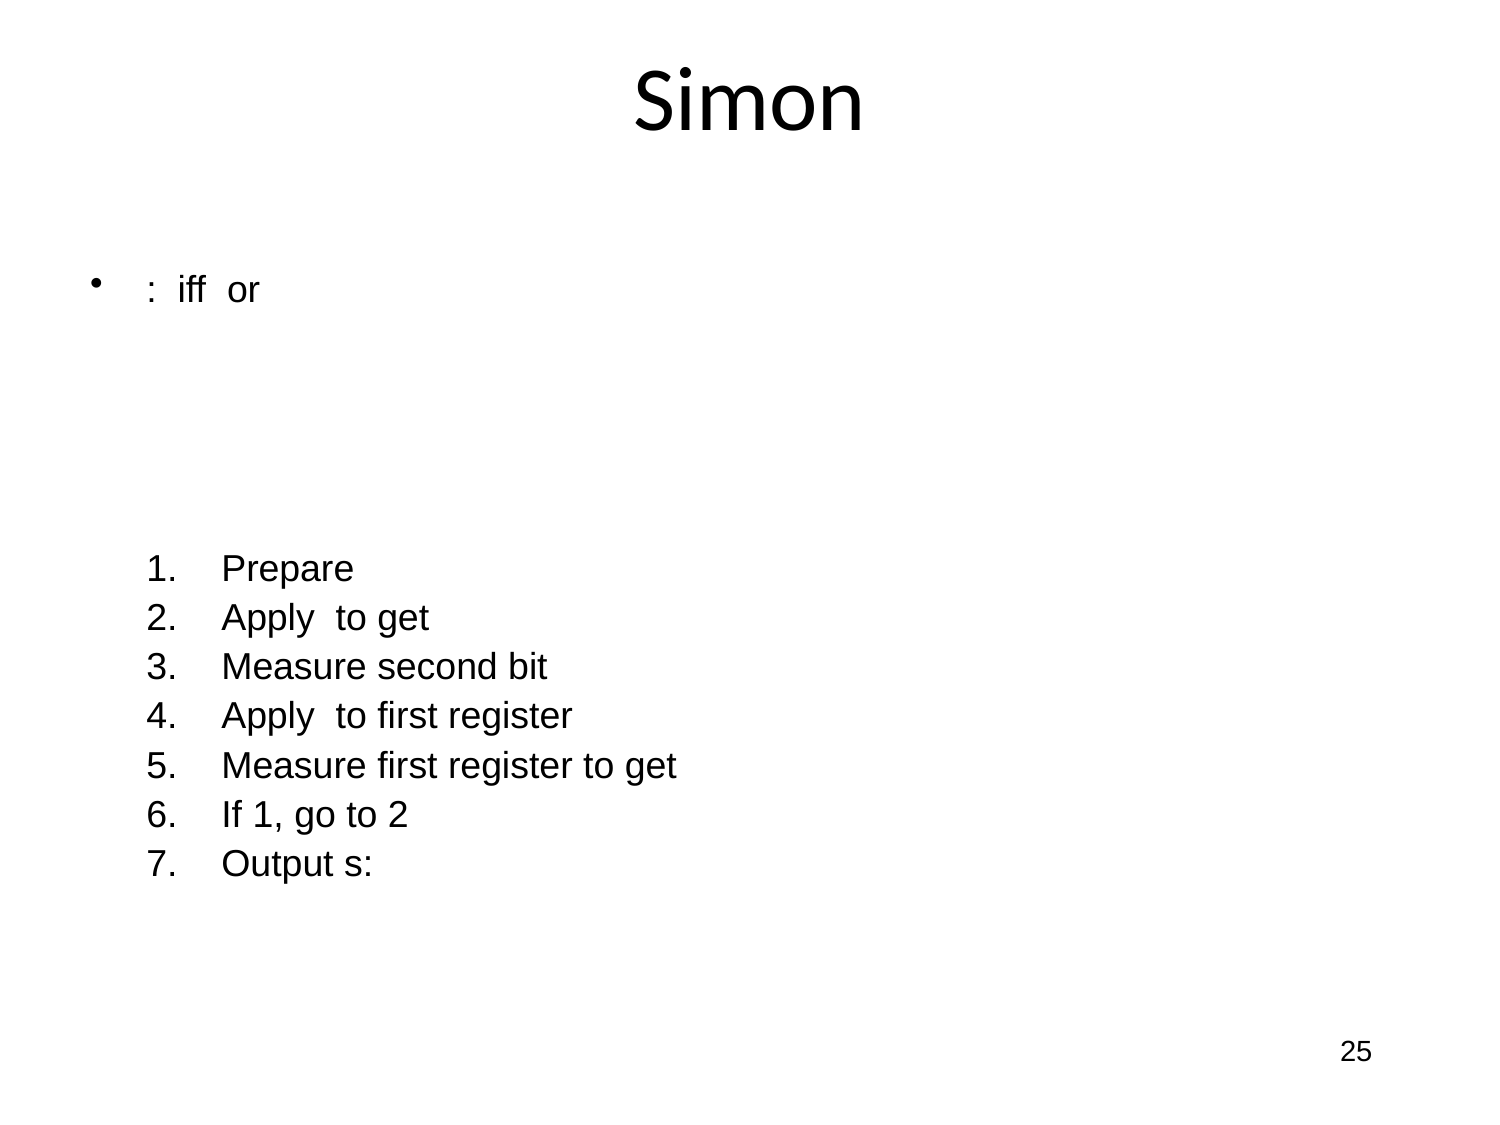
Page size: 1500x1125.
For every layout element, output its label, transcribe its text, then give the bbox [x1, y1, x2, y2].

title Simon [112, 37, 1388, 151]
slide_number 25 [1074, 1024, 1388, 1101]
